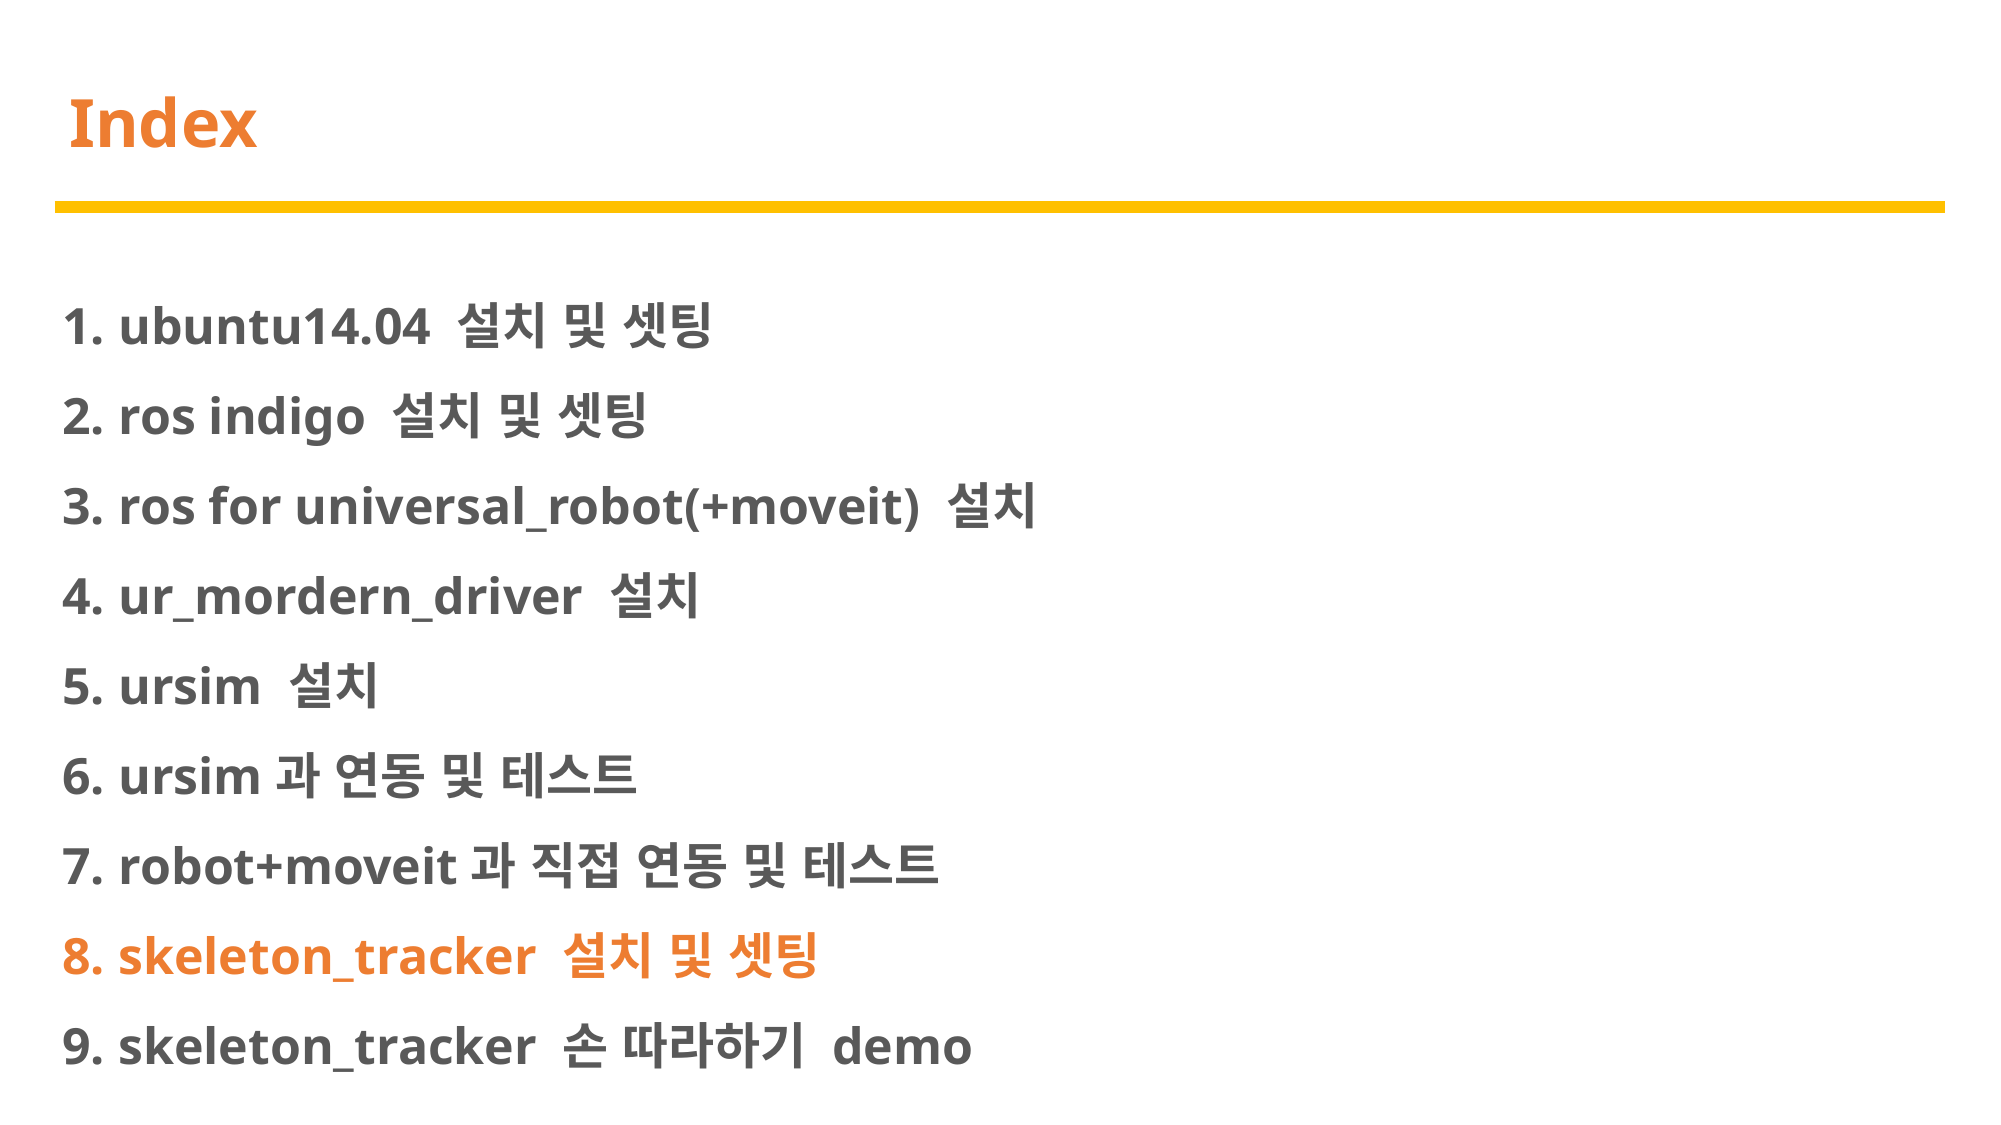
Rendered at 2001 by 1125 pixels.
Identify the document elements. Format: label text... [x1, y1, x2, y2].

text_box ubuntu14.04 설치 및 셋팅 ros indigo 설치 및 셋팅 ros for universal_robot(+moveit) 설치 ur_mordern_driver 설치 ursim 설치 ursim과 연동 및 테스트 robot+moveit과 직접 연동 및 테스트 skeleton_tracker 설치 및 셋팅 skeleton_tracker 손 따라하기 demo [47, 257, 1955, 1082]
text_box Index [54, 73, 327, 168]
